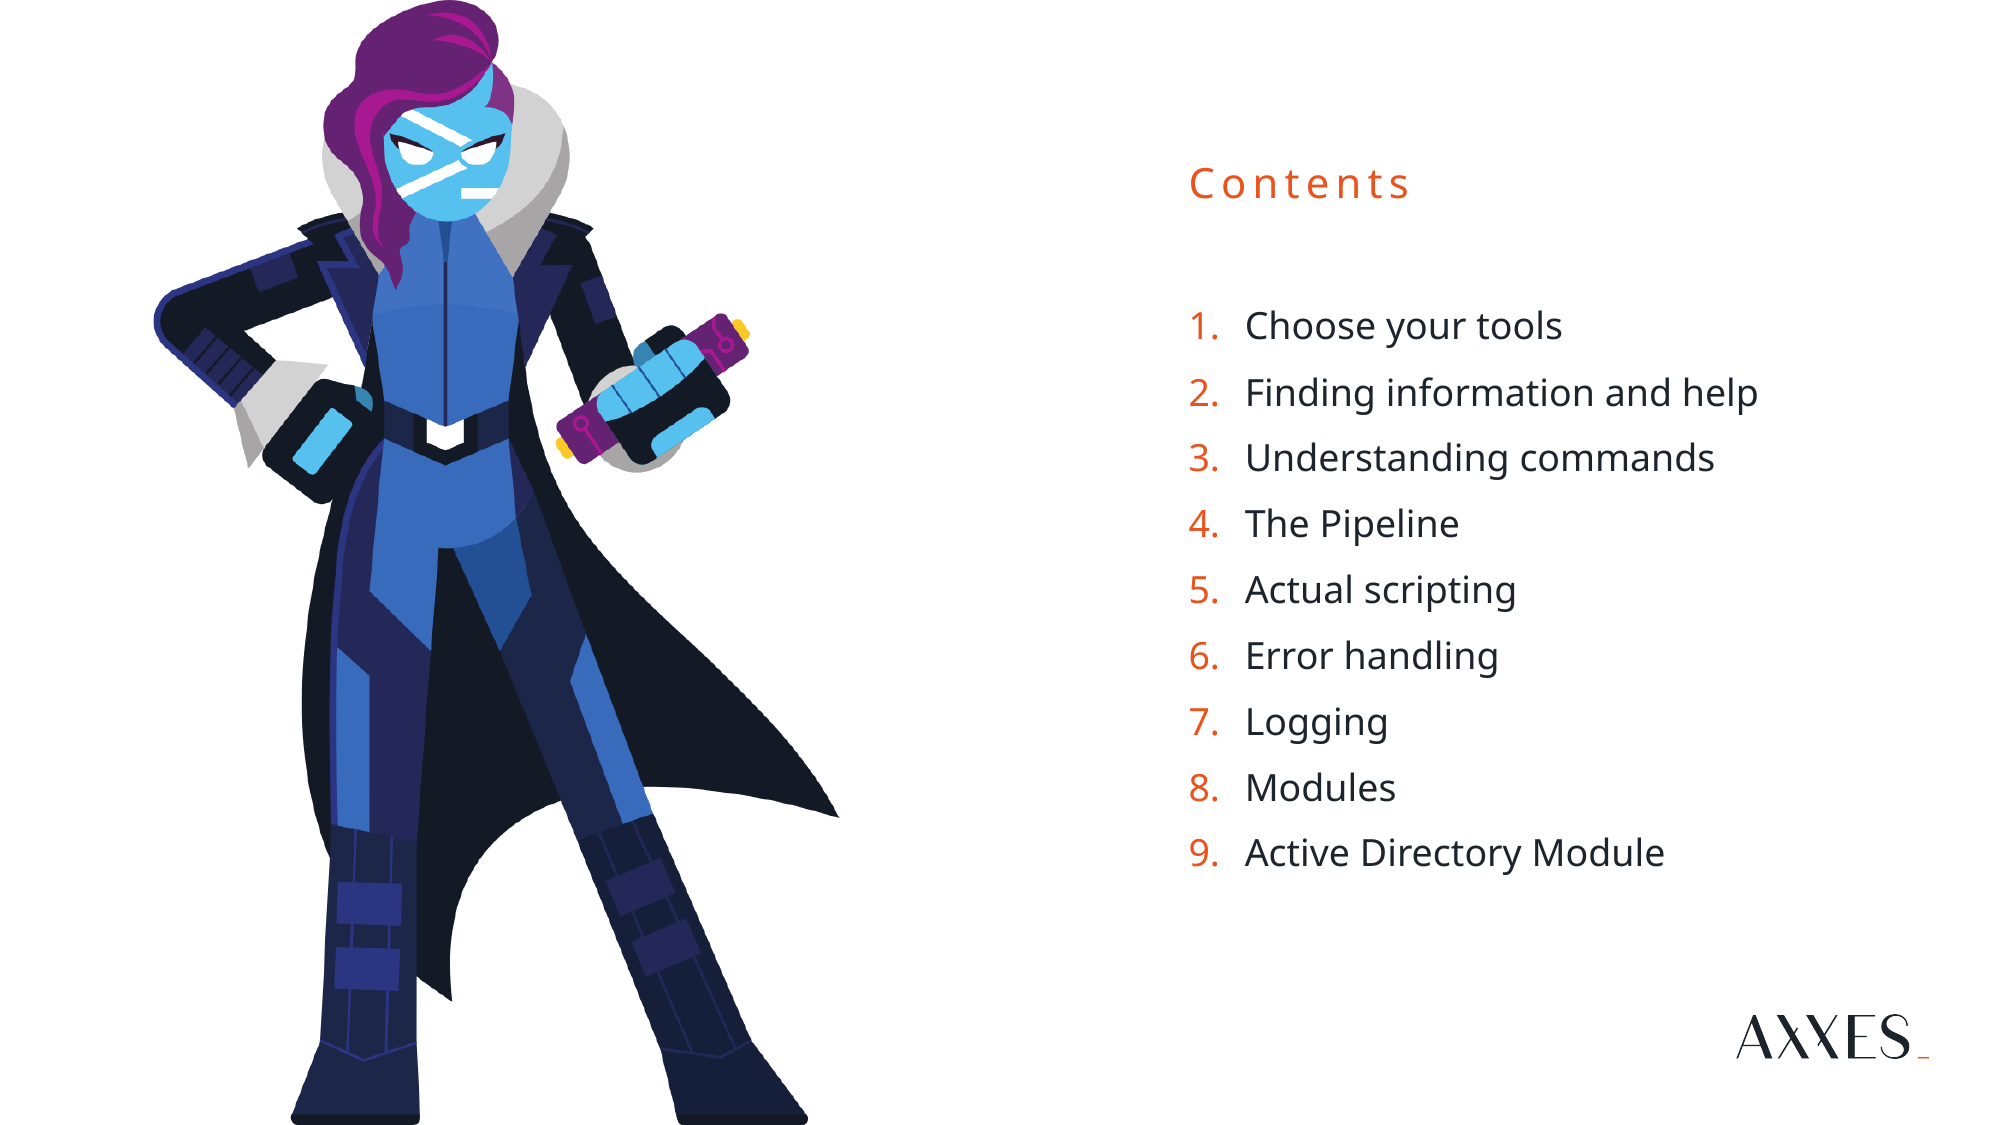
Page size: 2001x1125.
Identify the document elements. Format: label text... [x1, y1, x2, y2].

picture [1736, 1014, 1929, 1059]
picture [82, 0, 953, 1125]
list Choose your tools Finding information and help Understanding commands The Pipeline Actual scripting Error handling Logging Modules Active Directory Module [1173, 295, 1819, 923]
title Contents [1173, 143, 1819, 216]
